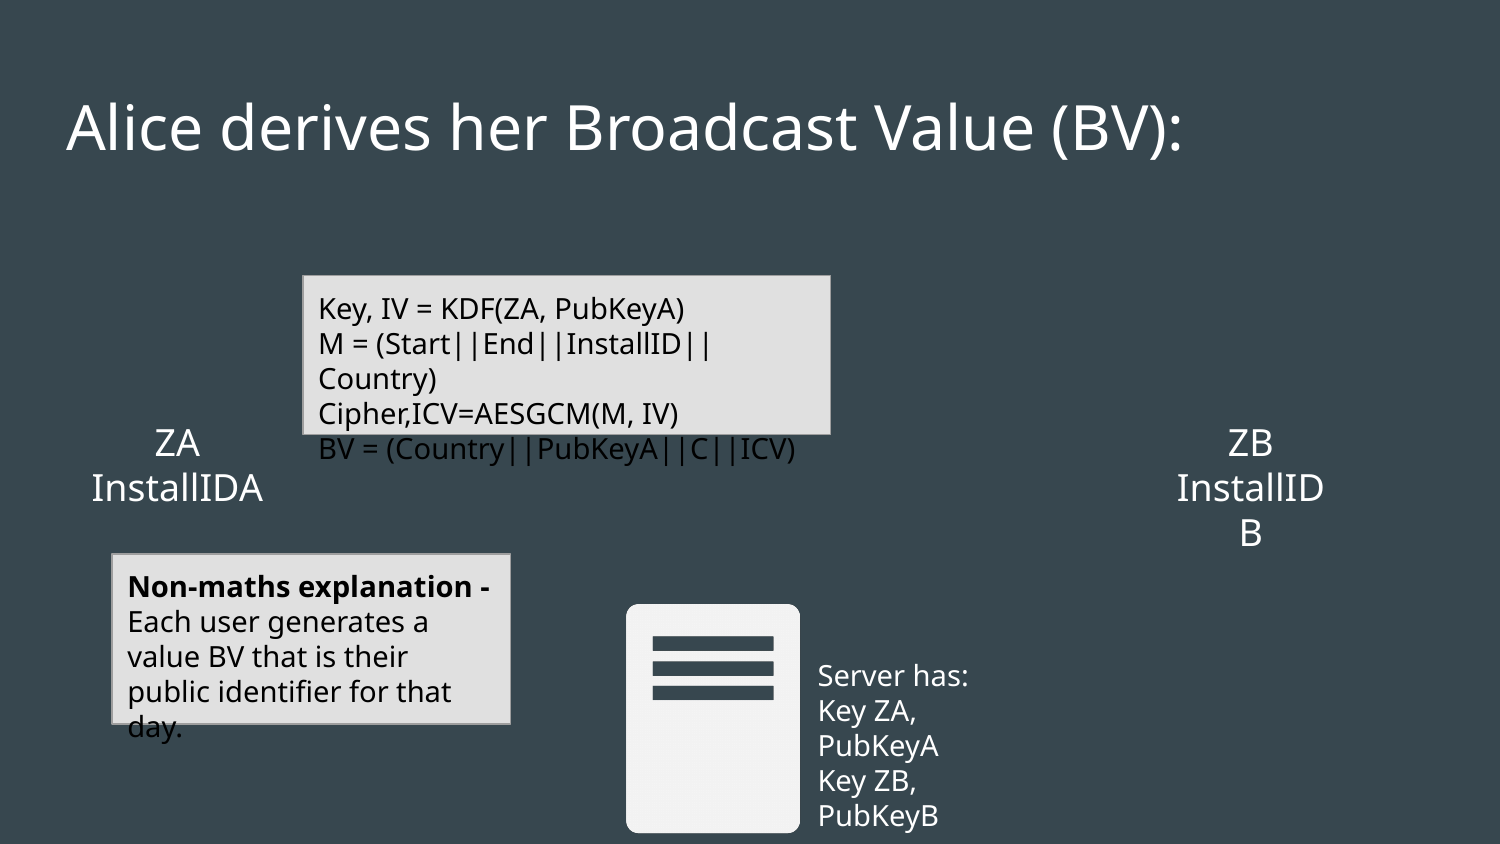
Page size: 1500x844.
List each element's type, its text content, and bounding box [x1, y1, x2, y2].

text_box Server has: Key ZA, PubKeyA Key ZB, PubKeyB [868, 642, 1054, 837]
text_box Key, IV = KDF(ZA, PubKeyA) M = (Start||End||InstallID||Country) Cipher,ICV=AESGCM(M, IV) BV = (Country||PubKeyA||C||ICV) [303, 275, 831, 435]
text_box Non-maths explanation - Each user generates a value BV that is their public identifier for that day. [112, 553, 511, 724]
text_box 👨‍💼 ZB InstallIDB [1154, 223, 1348, 469]
picture [565, 569, 865, 844]
title Alice derives her Broadcast Value (BV): [51, 72, 1449, 167]
text_box 👩‍💼 ZA InstallIDA [72, 223, 282, 488]
